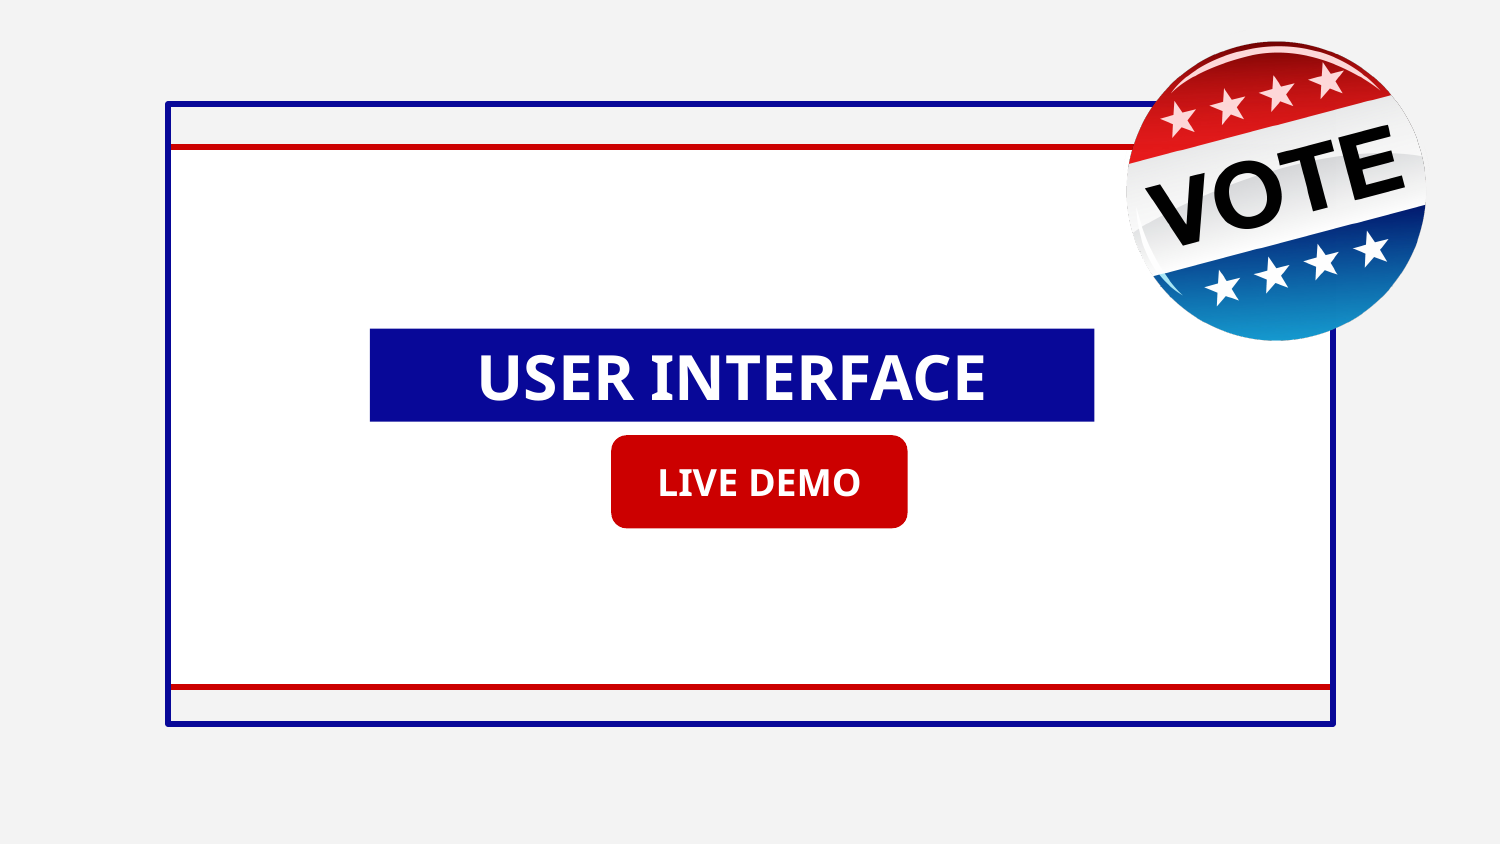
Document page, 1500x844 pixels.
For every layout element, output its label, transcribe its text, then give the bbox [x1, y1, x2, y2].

picture [1114, 26, 1445, 347]
list [168, 104, 1333, 724]
text_box USER INTERFACE [369, 328, 1095, 422]
text_box LIVE DEMO [611, 435, 908, 529]
